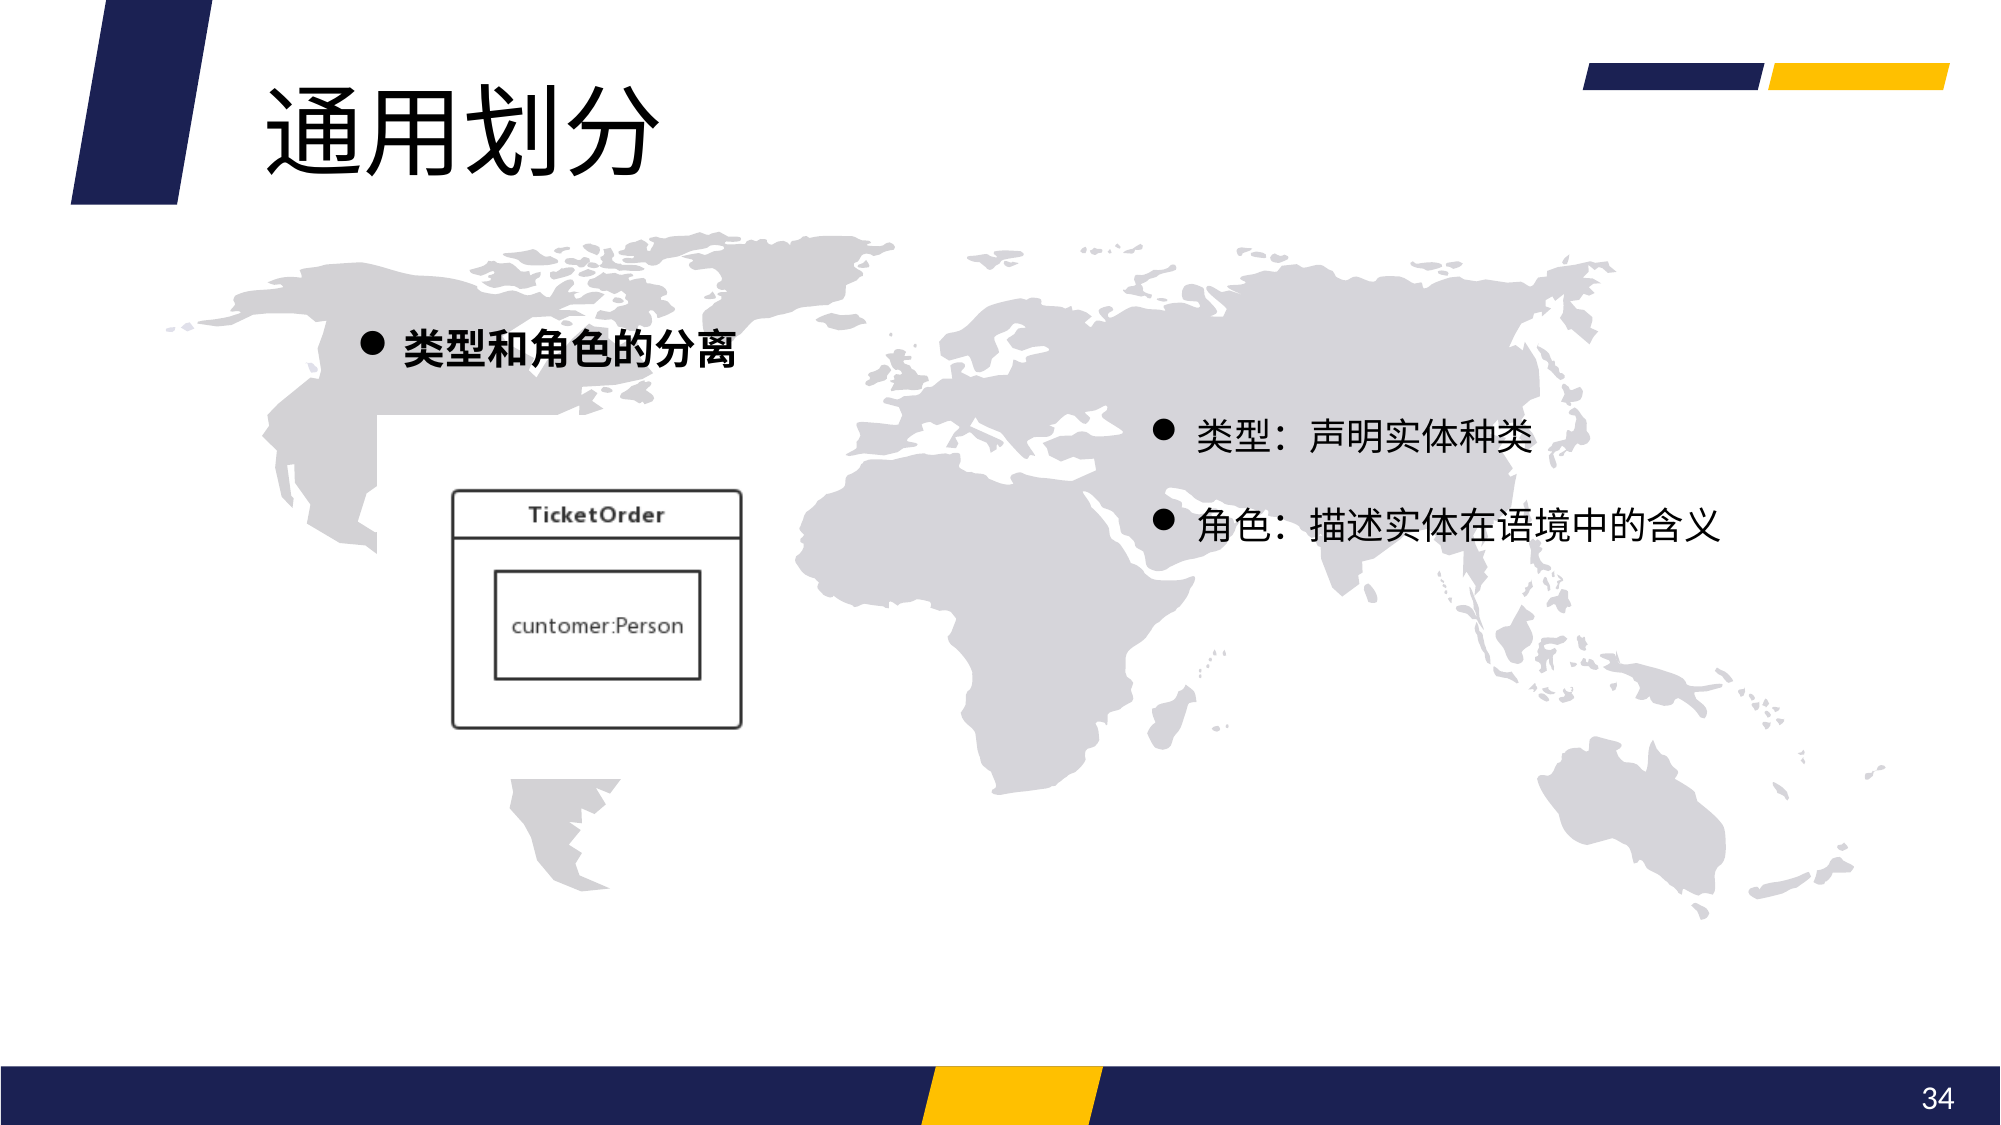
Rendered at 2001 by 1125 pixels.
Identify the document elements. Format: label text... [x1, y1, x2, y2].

text_box [68, 0, 215, 207]
slide_number 34 [1503, 1065, 1970, 1125]
text_box 通用划分 [244, 58, 2000, 199]
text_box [164, 231, 1886, 921]
text_box [919, 1064, 1106, 1125]
picture [377, 415, 792, 780]
text_box [1091, 1064, 2000, 1125]
text_box [0, 1064, 935, 1125]
